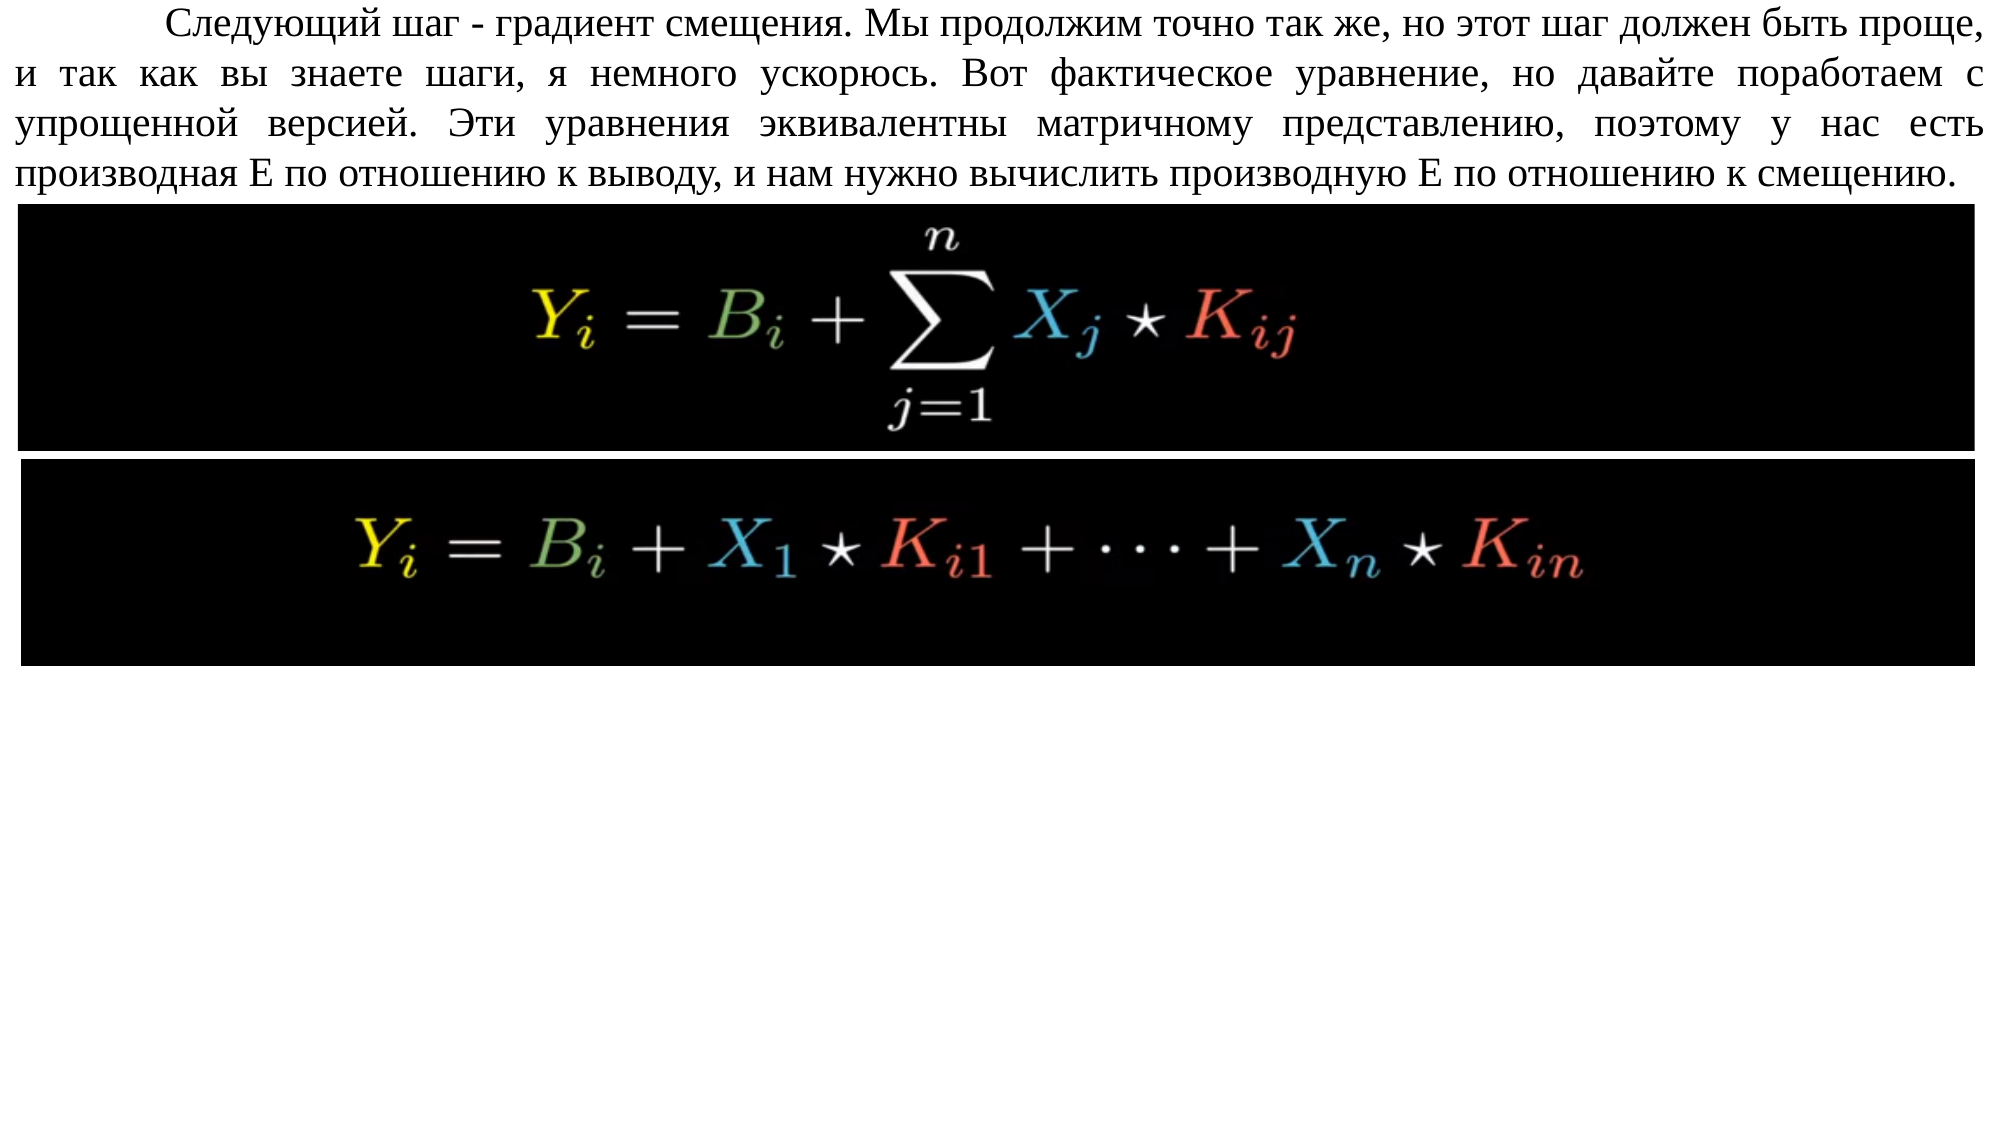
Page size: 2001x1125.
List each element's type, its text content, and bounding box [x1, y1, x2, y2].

picture [17, 203, 1975, 451]
text_box Следующий шаг - градиент смещения. Мы продолжим точно так же, но этот шаг должен быть проще, и так как вы знаете шаги, я немного ускорюсь. Вот фактическое уравнение, но давайте поработаем с упрощенной версией. Эти уравнения эквивалентны матричному представлению, поэтому у нас есть производная E по отношению к выводу, и нам нужно вычислить производную E по отношению к смещению. [0, 0, 2000, 202]
picture [21, 459, 1975, 666]
